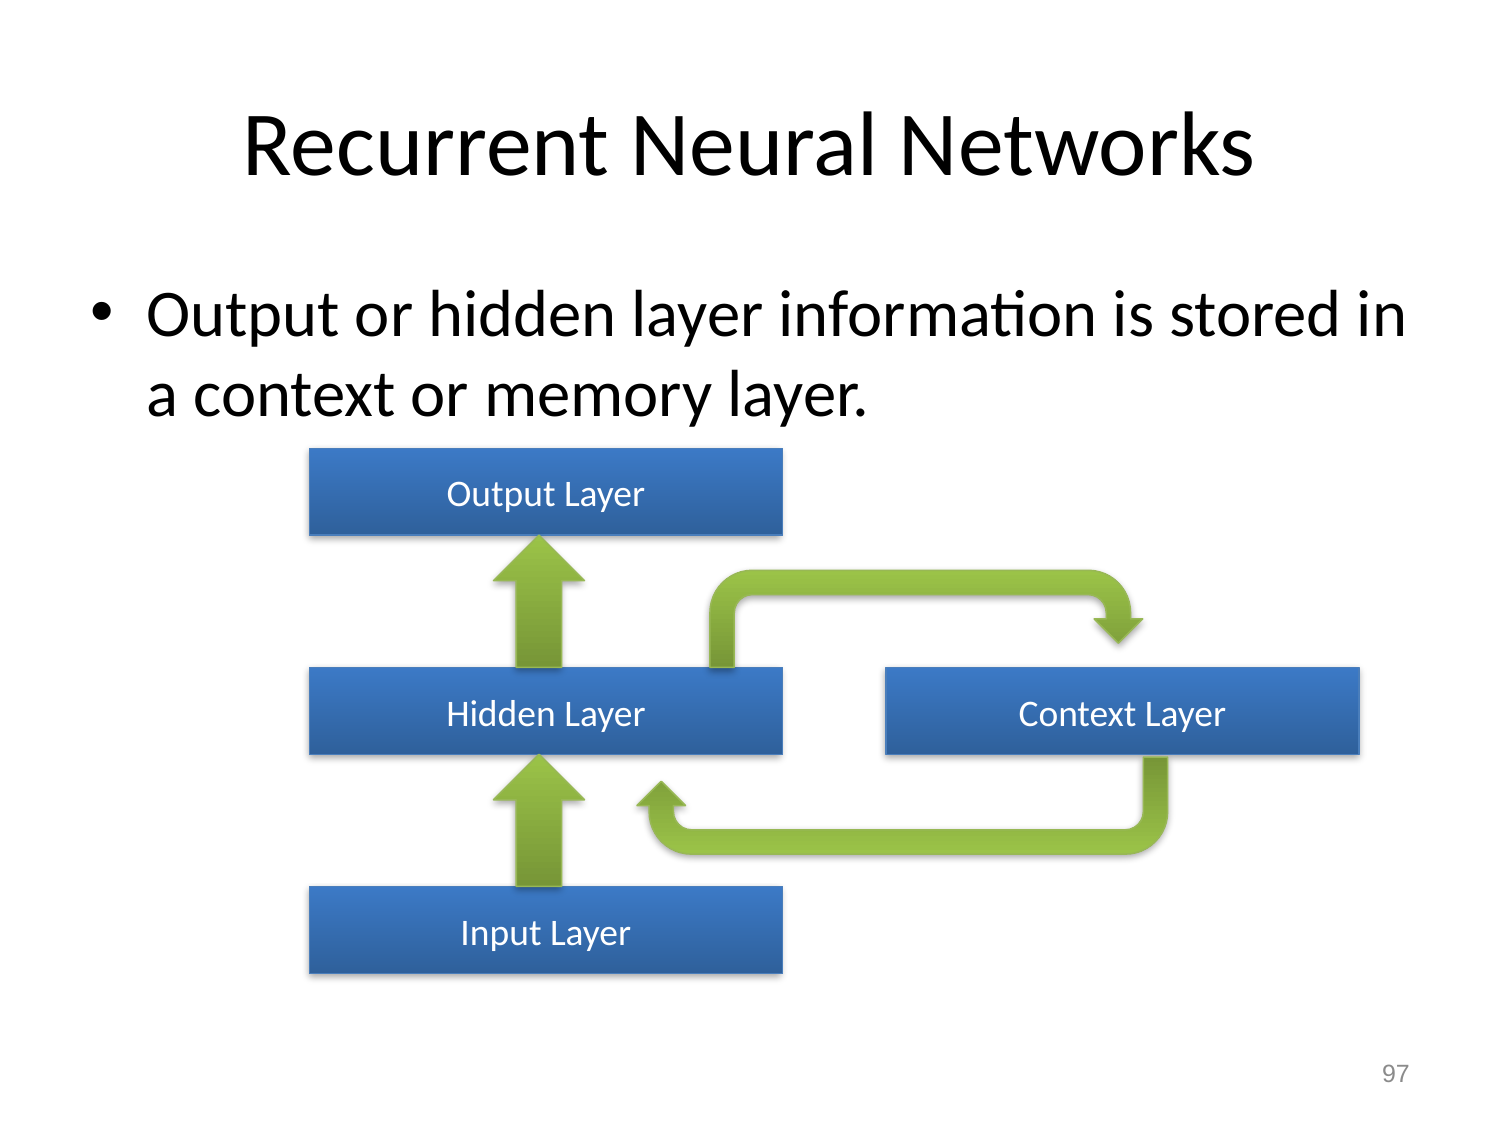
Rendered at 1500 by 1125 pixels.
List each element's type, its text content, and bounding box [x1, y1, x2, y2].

text_box Input Layer [309, 886, 783, 974]
text_box Hidden Layer [309, 667, 783, 755]
text_box [636, 756, 1169, 855]
title Recurrent Neural Networks [75, 45, 1425, 233]
text_box Output Layer [309, 448, 783, 536]
text_box [492, 534, 586, 669]
text_box [492, 753, 586, 888]
list Output or hidden layer information is stored in a context or memory layer. [75, 262, 1425, 453]
text_box [709, 569, 1144, 669]
slide_number 97 [1074, 1042, 1425, 1103]
text_box Context Layer [885, 667, 1360, 755]
